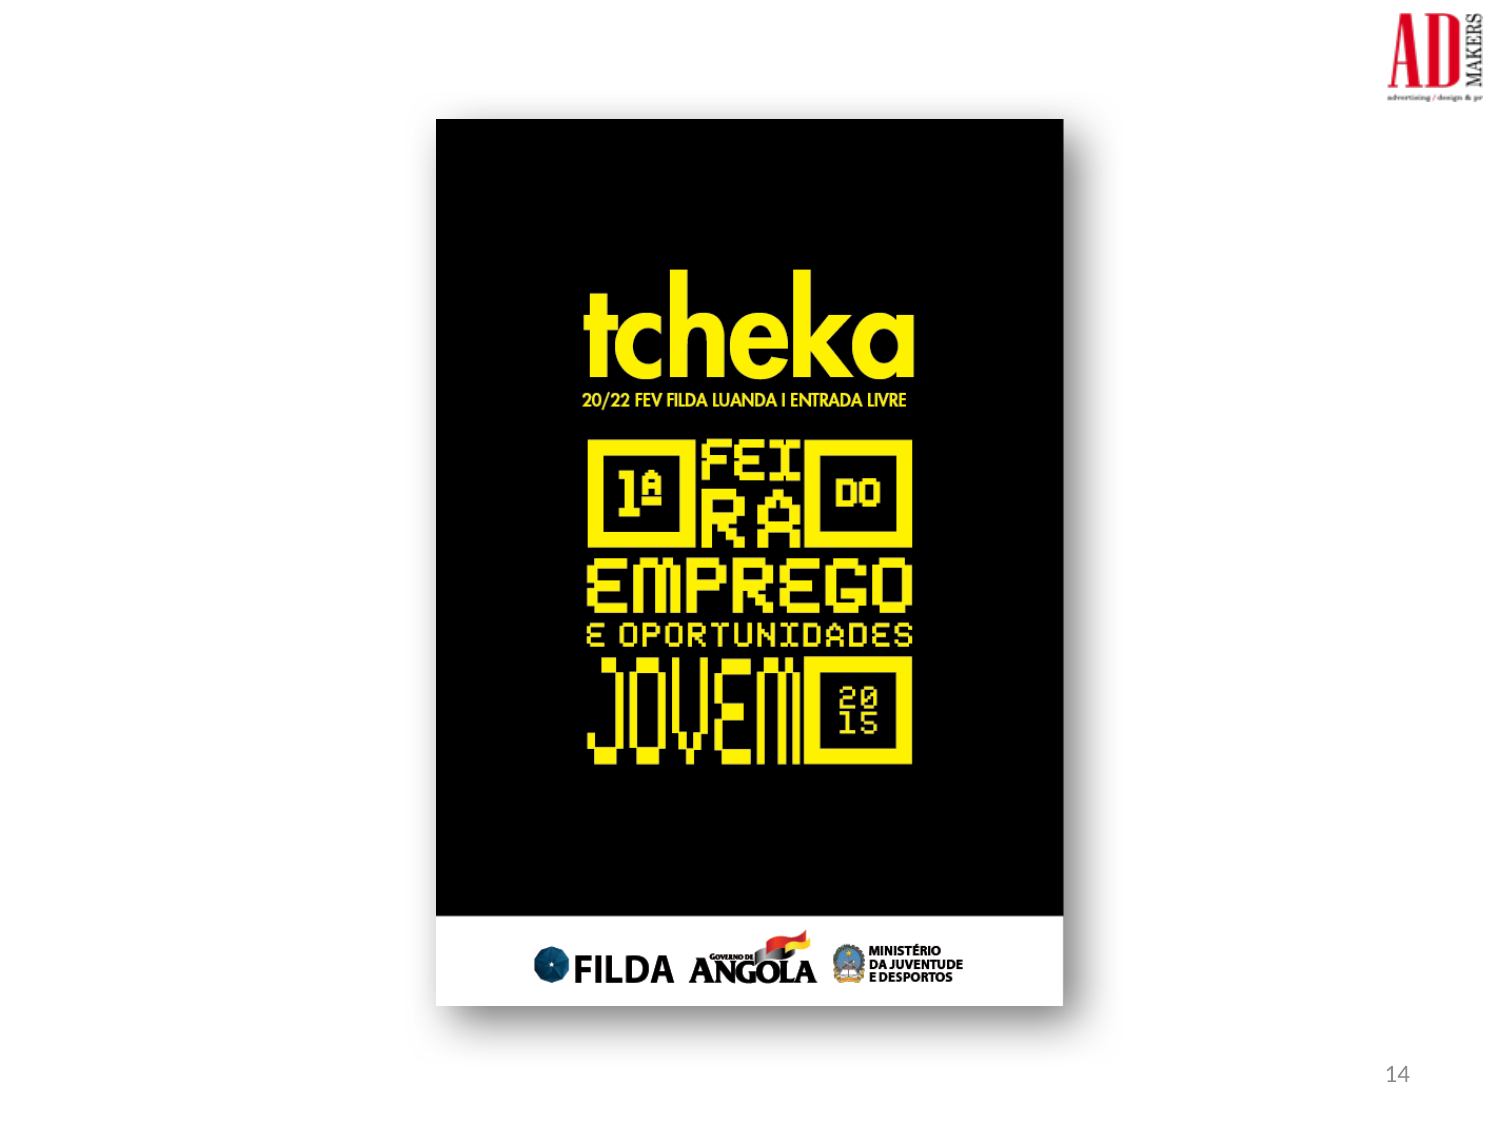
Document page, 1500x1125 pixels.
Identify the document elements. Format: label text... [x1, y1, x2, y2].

slide_number 14 [1074, 1042, 1425, 1103]
picture [1387, 12, 1483, 102]
picture [436, 119, 1064, 1006]
